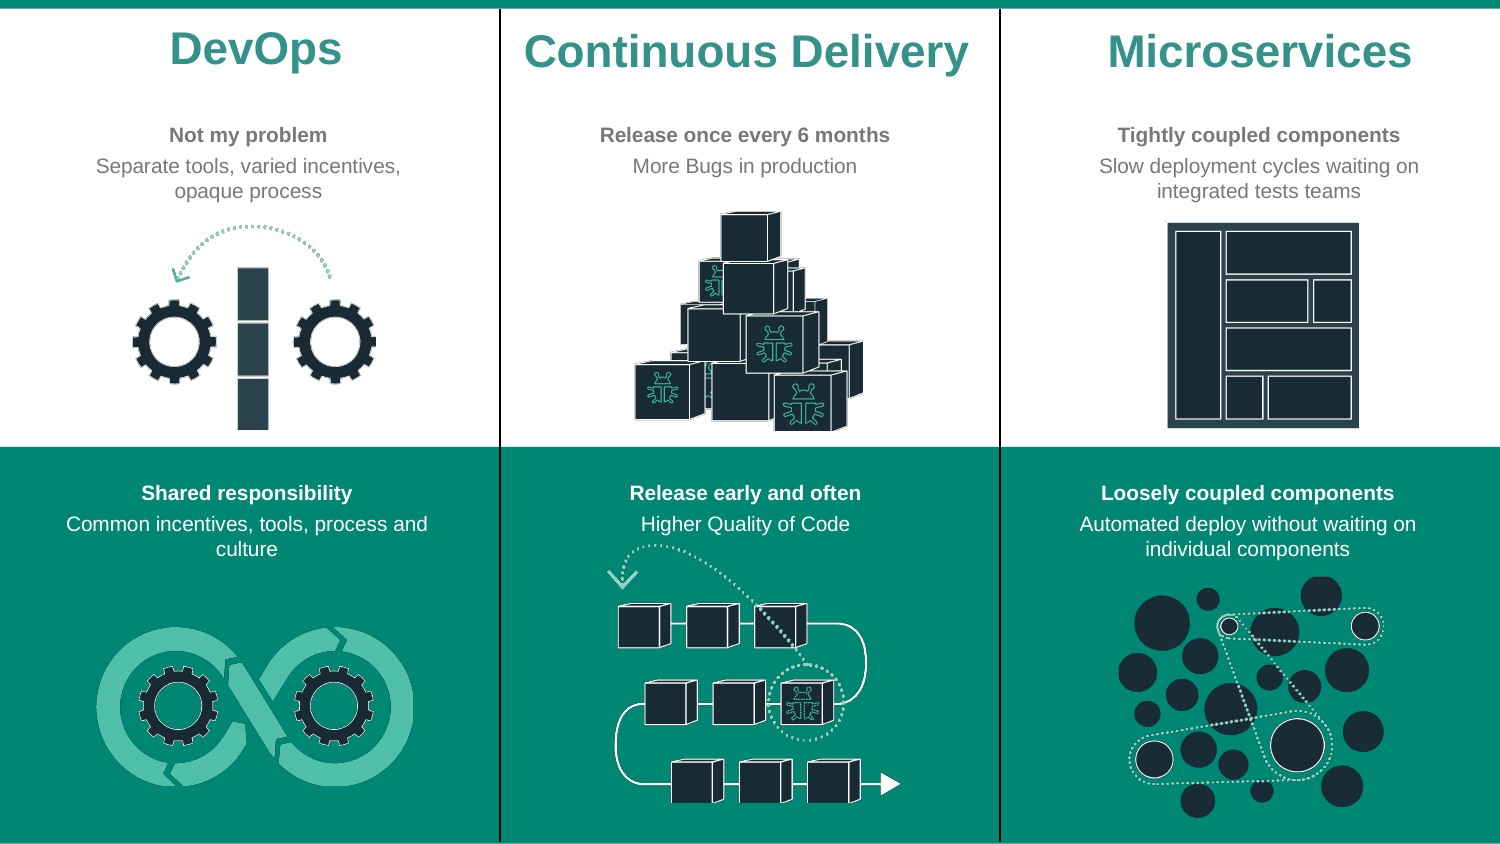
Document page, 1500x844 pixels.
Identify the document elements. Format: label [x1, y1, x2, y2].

text_box [0, 446, 495, 844]
text_box [50, 10, 444, 786]
text_box [1051, 13, 1445, 818]
text_box [1003, 446, 1500, 844]
text_box [499, 8, 1001, 842]
text_box [506, 13, 987, 803]
